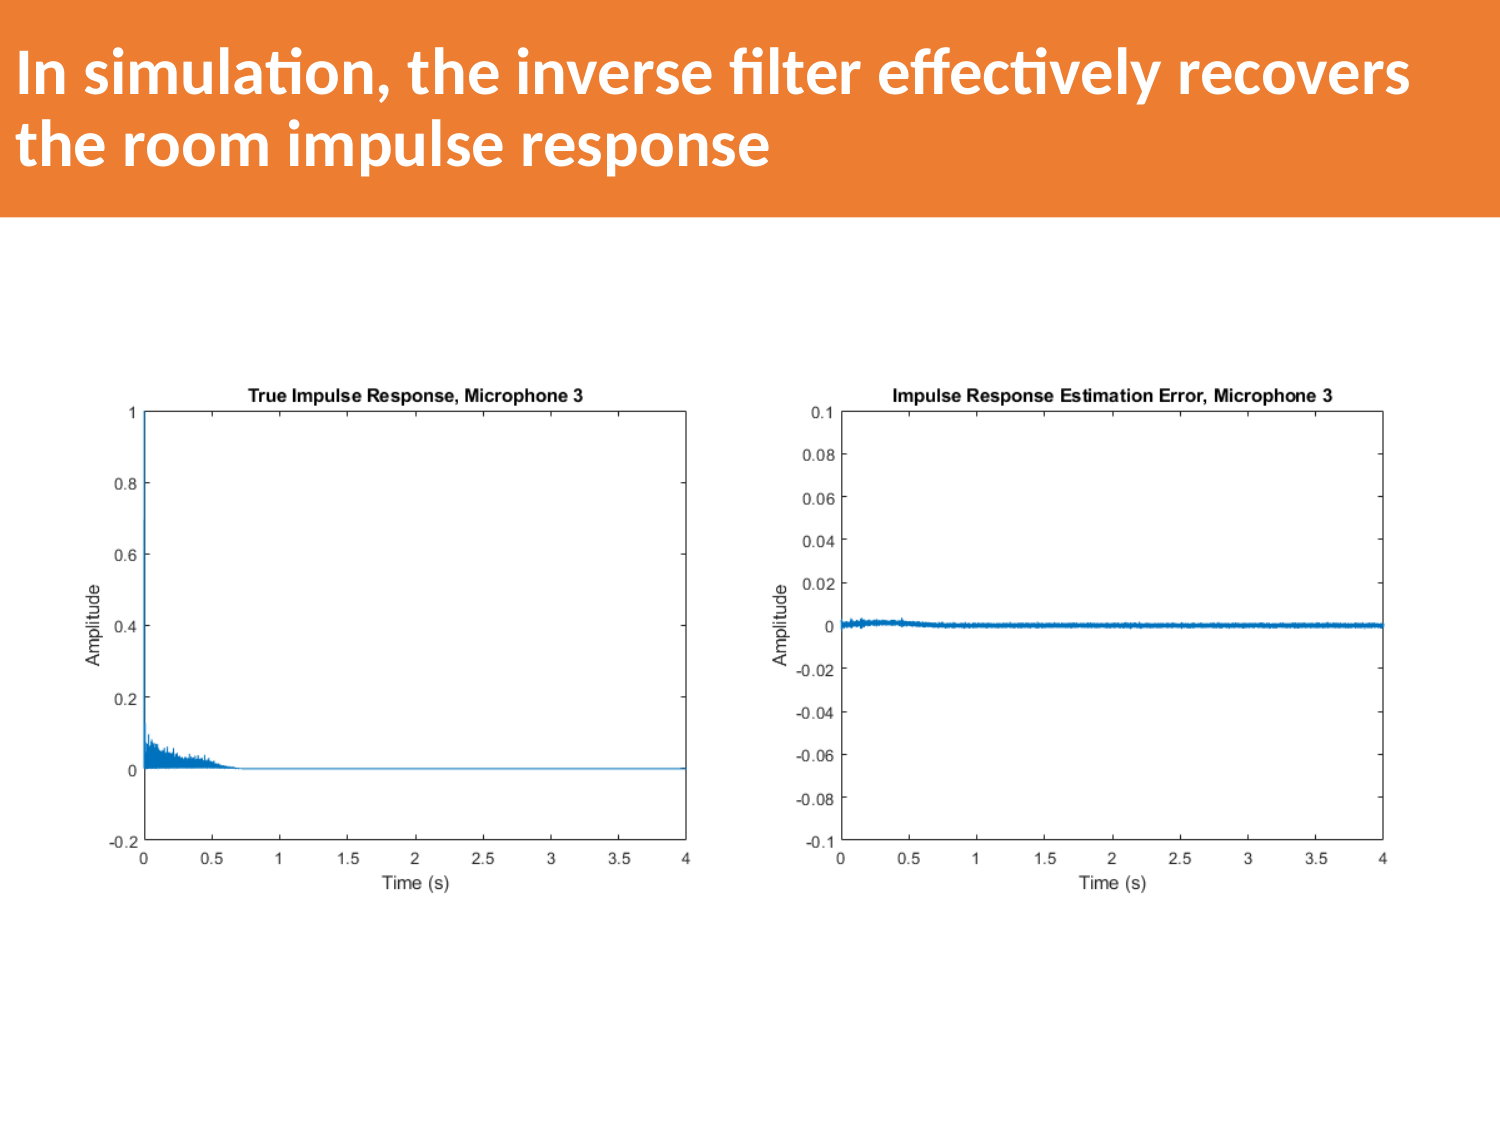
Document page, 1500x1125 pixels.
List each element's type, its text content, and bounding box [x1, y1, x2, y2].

title In simulation, the inverse filter effectively recovers the room impulse response [0, 0, 1500, 218]
picture [52, 372, 1450, 898]
